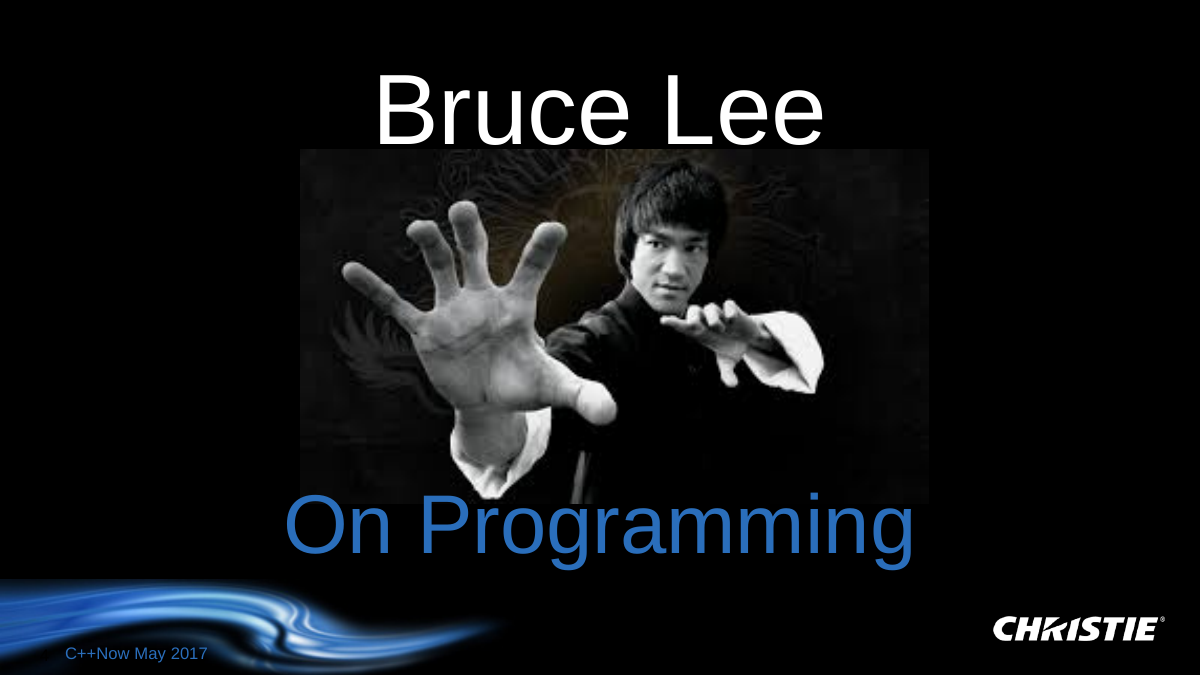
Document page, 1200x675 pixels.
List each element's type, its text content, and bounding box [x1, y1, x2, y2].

text_box Bruce Lee [62, 37, 1138, 213]
slide_number 4 [24, 621, 88, 672]
text_box On Programming [62, 462, 1138, 575]
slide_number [50, 620, 429, 671]
picture [0, 579, 1200, 675]
picture [299, 149, 929, 504]
